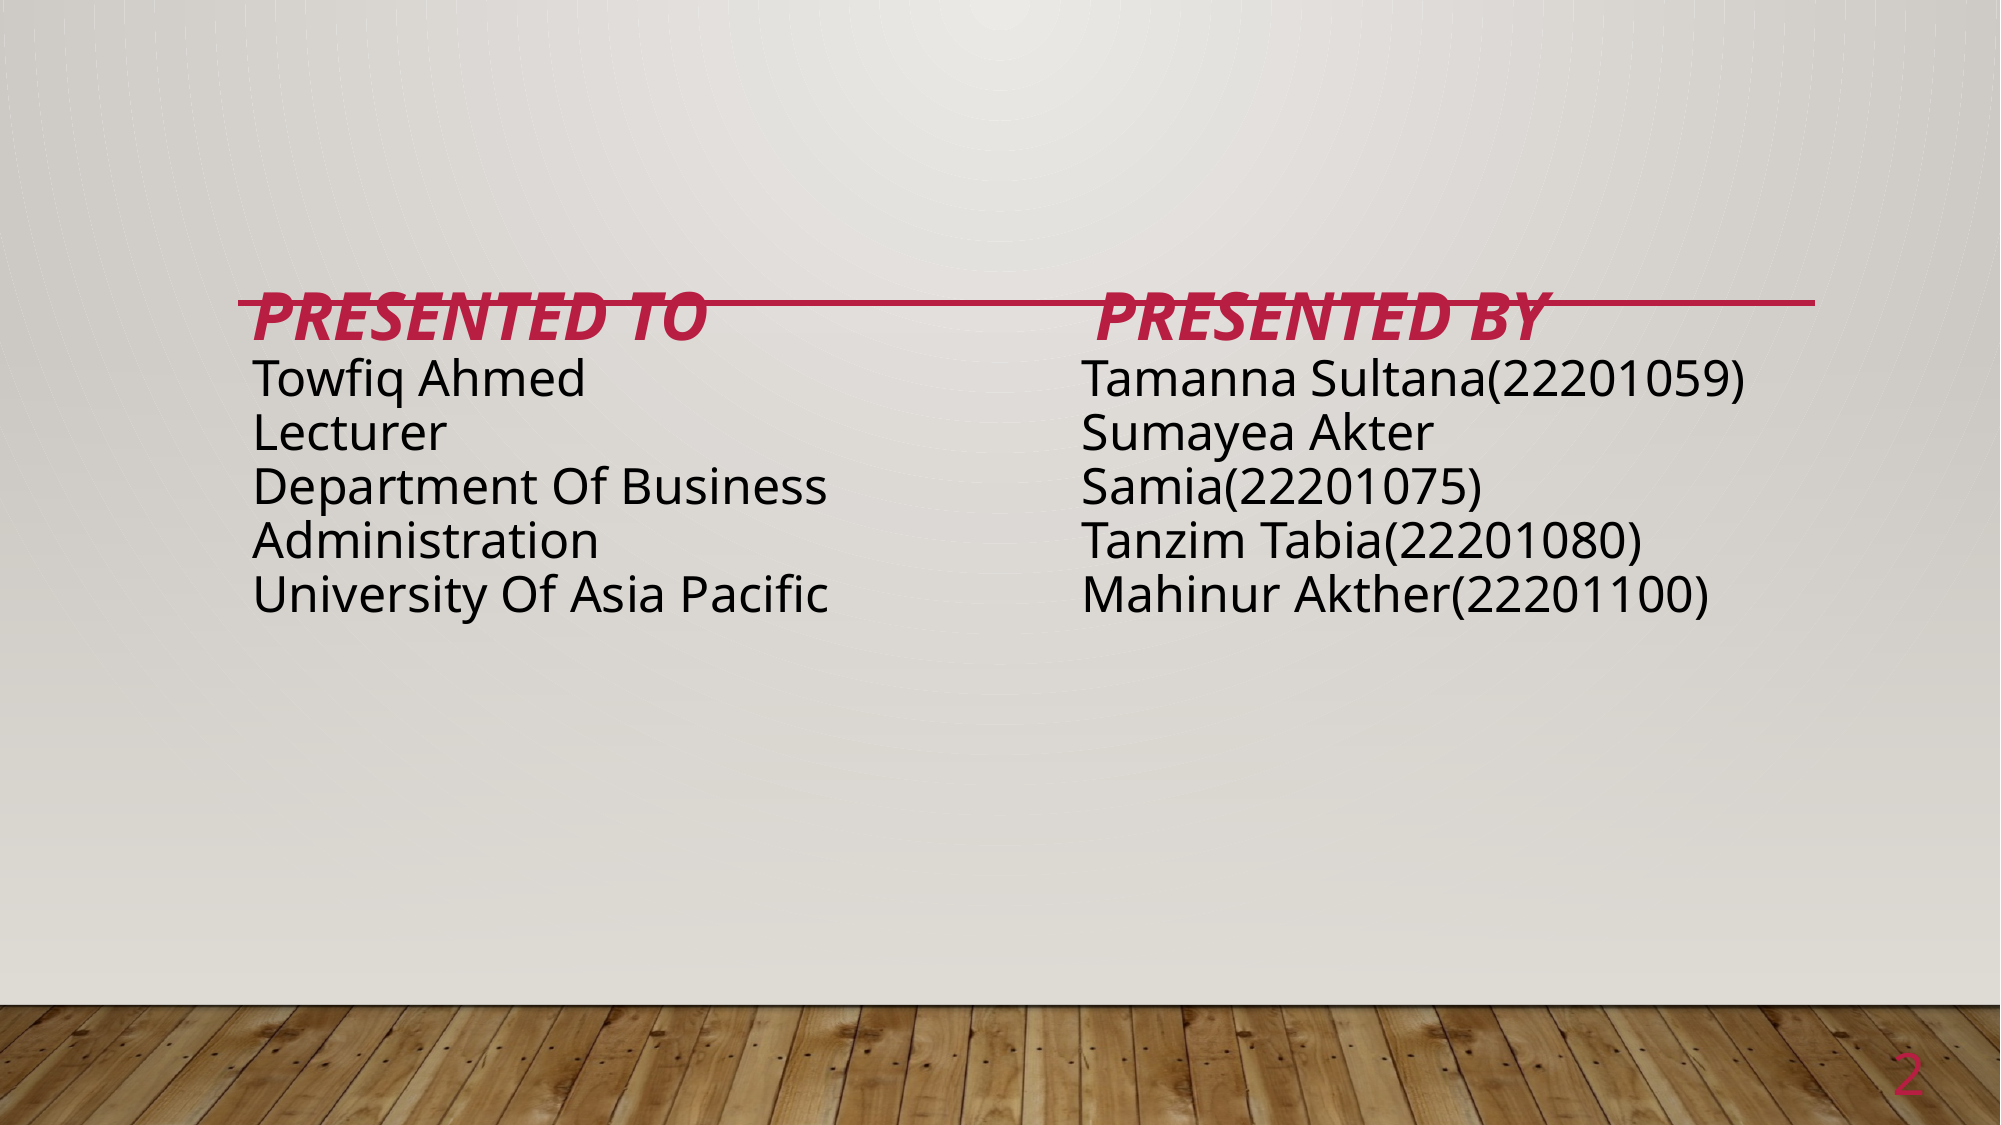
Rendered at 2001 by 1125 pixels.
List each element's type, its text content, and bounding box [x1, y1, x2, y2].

list Towfiq Ahmed Lecturer Department Of Business Administration University Of Asia Pacific [237, 346, 1000, 780]
picture [0, 1005, 2000, 1125]
list Presented To [237, 266, 1000, 346]
slide_number 2 [1842, 1029, 1976, 1113]
list Presented By [1080, 266, 1843, 398]
list Tamanna Sultana(22201059) Sumayea Akter Samia(22201075) Tanzim Tabia(22201080) Mahinur Akther(22201100) [1066, 346, 1829, 779]
